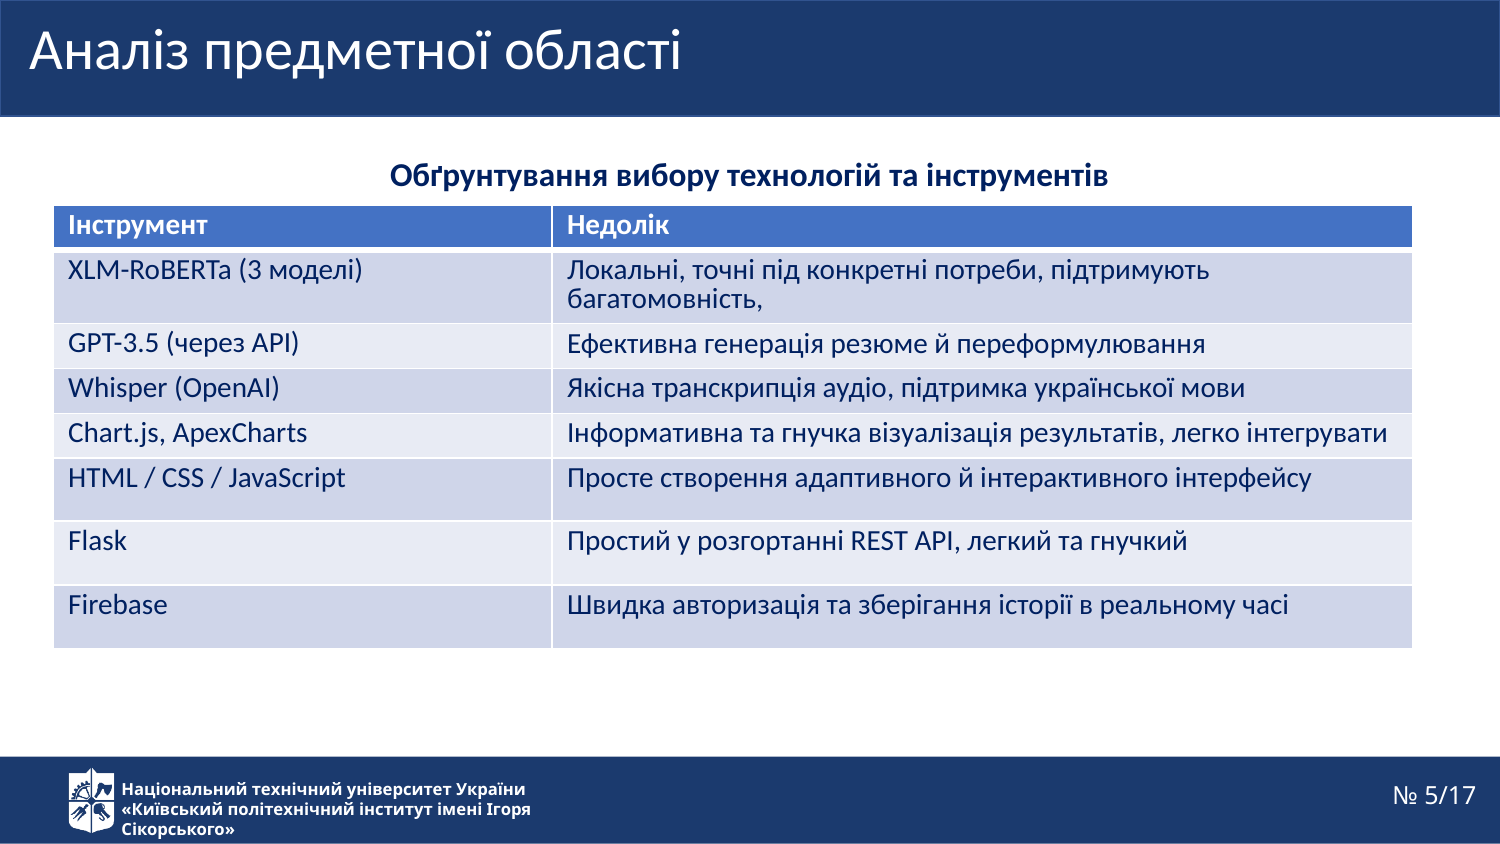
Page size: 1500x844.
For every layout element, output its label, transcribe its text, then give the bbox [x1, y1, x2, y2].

table_cell Якісна транскрипція аудіо, підтримка української мови [553, 369, 1412, 413]
table_cell Простий у розгортанні REST API, легкий та гнучкий [553, 522, 1412, 584]
list Обґрунтування вибору технологій та інструментів [29, 147, 1471, 739]
table_cell Ефективна генерація резюме й переформулювання [553, 324, 1412, 368]
list Аналіз предметної області [29, 29, 1471, 101]
table_cell Chart.js, ApexCharts [54, 414, 551, 457]
table_cell Інформативна та гнучка візуалізація результатів, легко інтегрувати [553, 414, 1412, 457]
table_cell Whisper (OpenAI) [54, 369, 551, 413]
table_cell Firebase [54, 586, 551, 648]
text_box № 5/17 [1358, 779, 1477, 821]
table_cell Швидка авторизація та зберігання історії в реальному часі [553, 586, 1412, 648]
table_cell Flask [54, 522, 551, 584]
picture [66, 767, 116, 833]
table_cell HTML / CSS / JavaScript [54, 459, 551, 520]
table_header Інструмент [54, 206, 551, 247]
table_header Недолік [553, 206, 1412, 247]
table_cell Локальні, точні під конкретні потреби, підтримують багатомовність, [553, 253, 1412, 323]
table_cell Просте створення адаптивного й інтерактивного інтерфейсу [553, 459, 1412, 520]
table_cell XLM-RoBERTa (3 моделі) [54, 253, 551, 323]
table_cell GPT-3.5 (через API) [54, 324, 551, 368]
